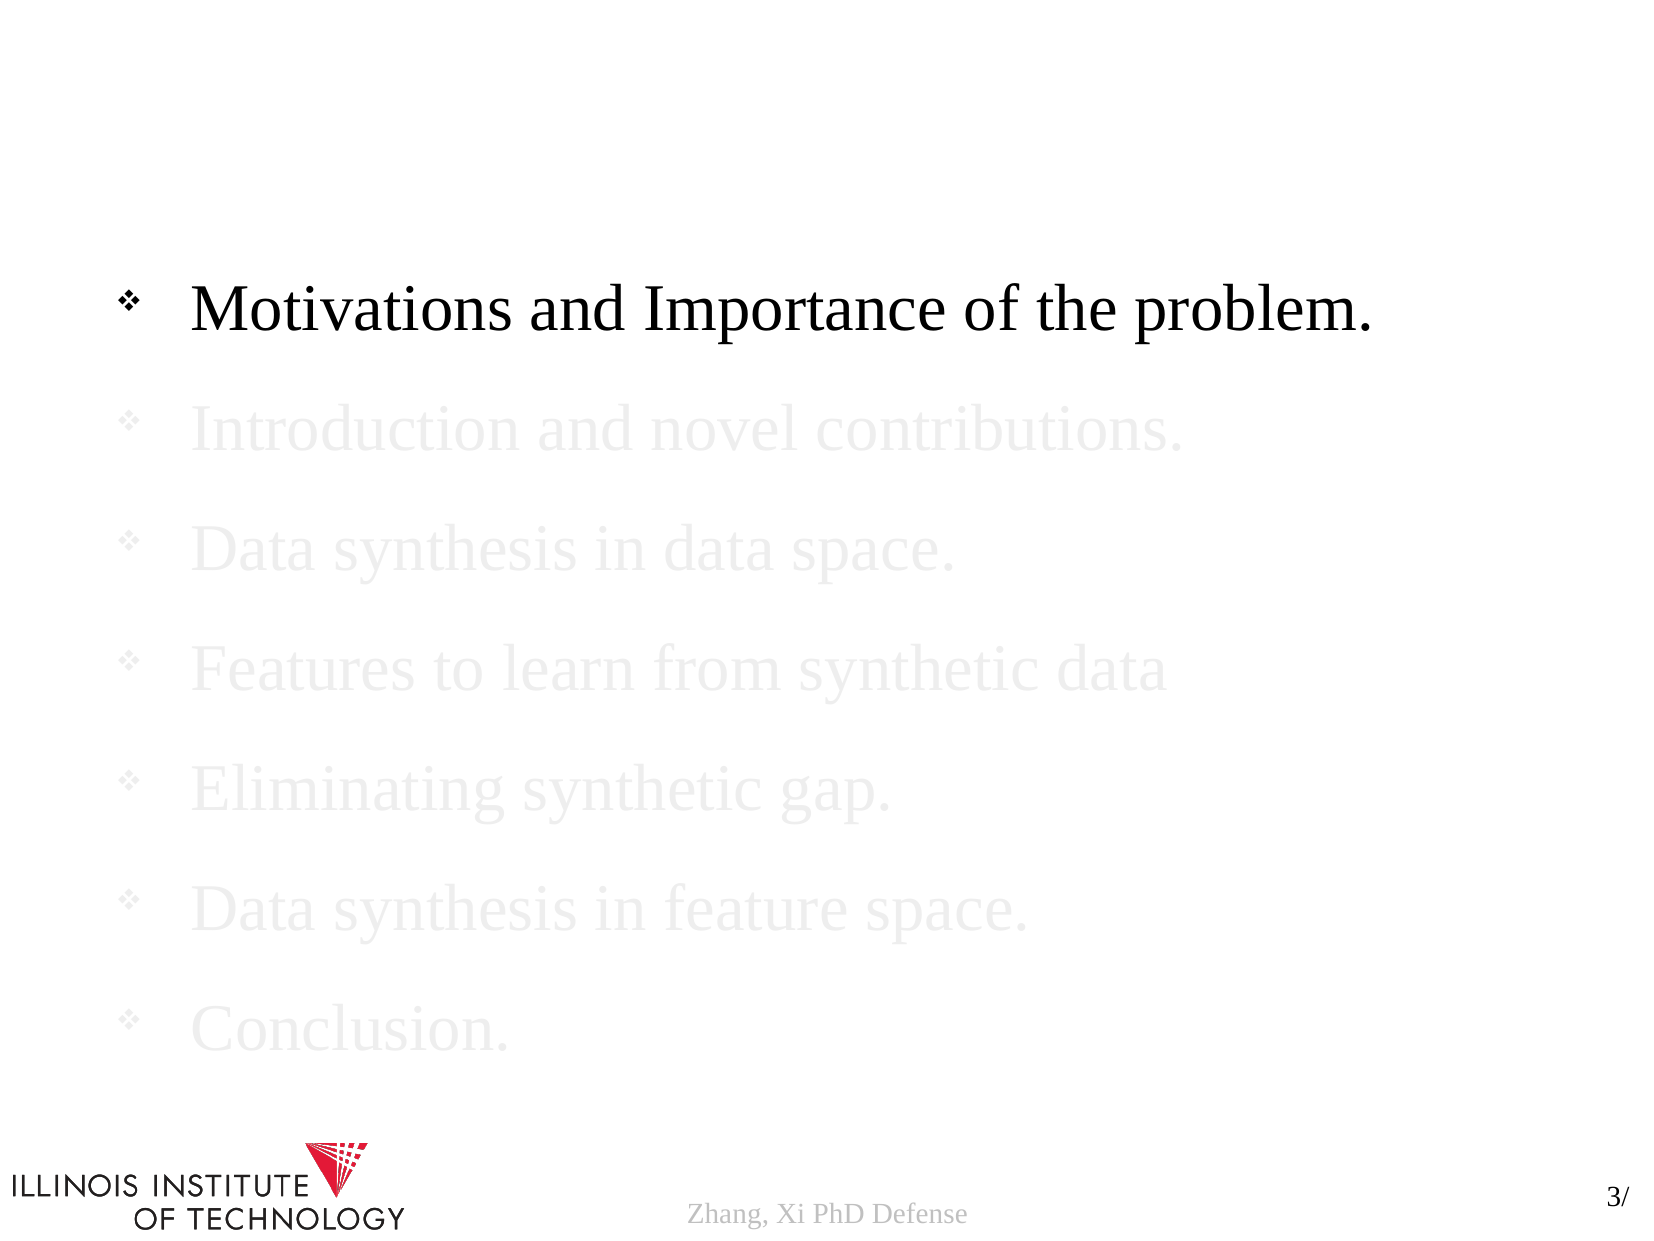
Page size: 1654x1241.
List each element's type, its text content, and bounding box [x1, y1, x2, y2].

text_box Motivations and Importance of the problem. Introduction and novel contributions. Data synthesis in data space. Features to learn from synthetic data Eliminating synthetic gap. Data synthesis in feature space. Conclusion. [100, 216, 1391, 1072]
picture [13, 1142, 405, 1230]
footer Zhang, Xi PhD Defense [565, 1194, 1090, 1241]
slide_number 3/ [1193, 1176, 1630, 1241]
